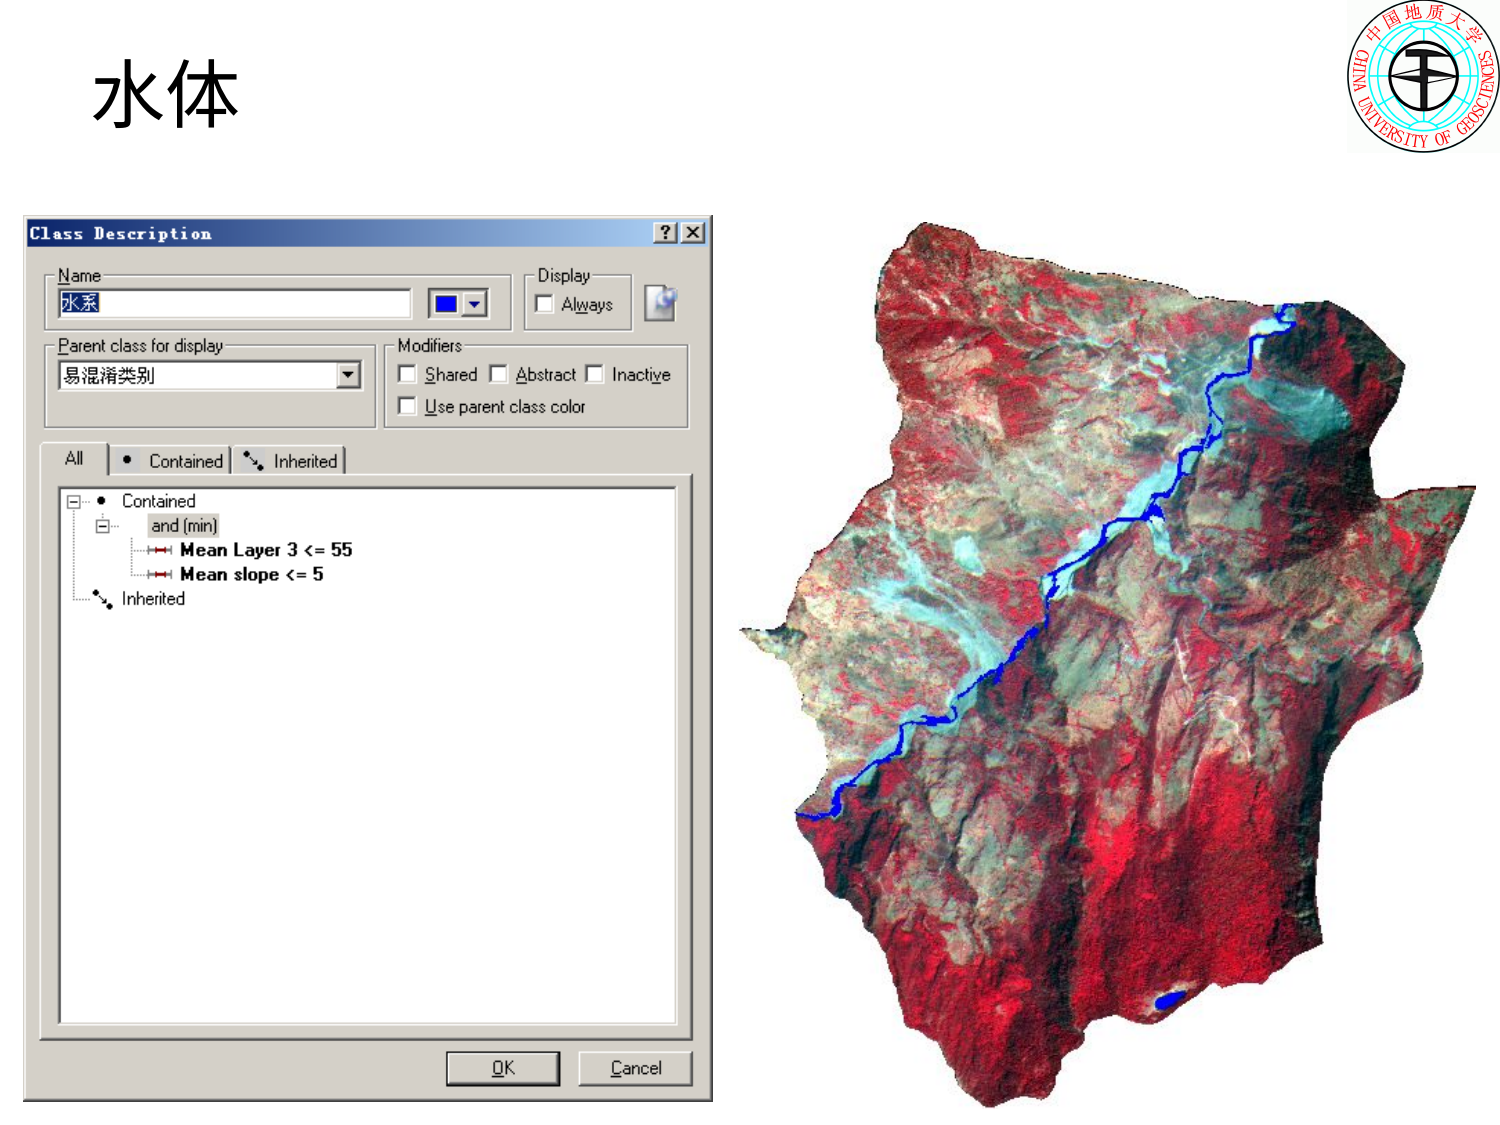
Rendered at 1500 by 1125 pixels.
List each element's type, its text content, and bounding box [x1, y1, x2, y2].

picture [1347, 0, 1500, 153]
picture [738, 222, 1476, 1109]
picture [23, 215, 714, 1102]
title 水体 [74, 44, 1426, 141]
